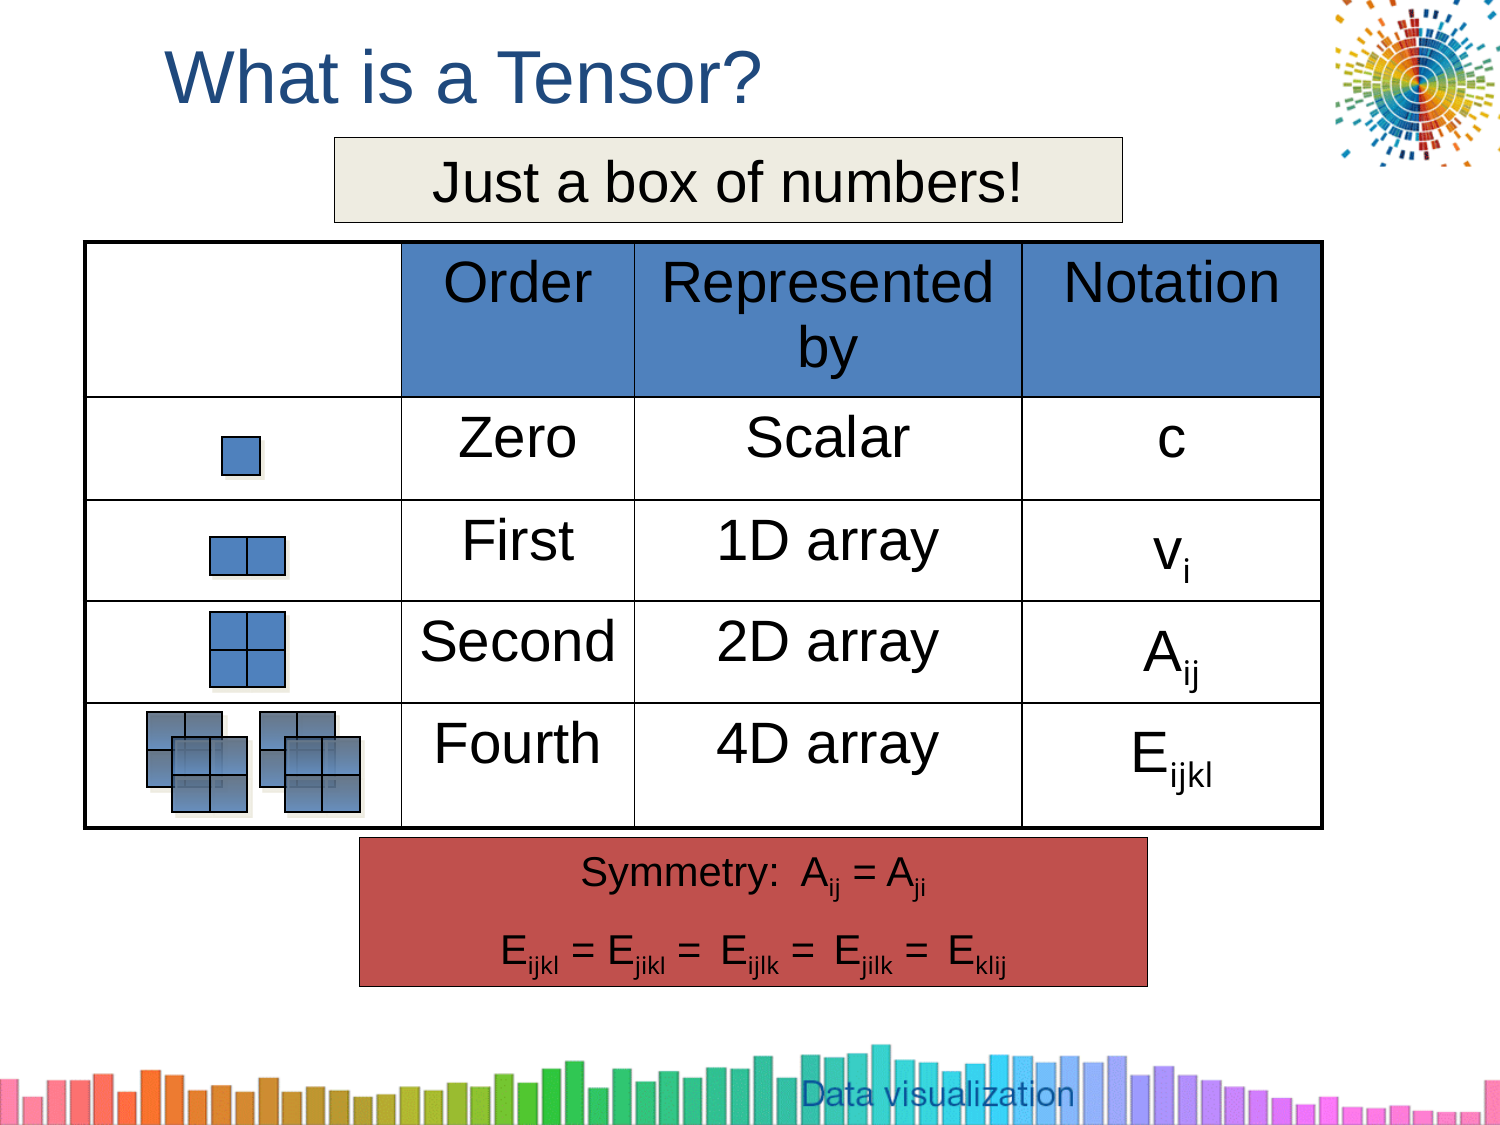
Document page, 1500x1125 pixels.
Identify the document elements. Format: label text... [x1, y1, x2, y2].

table_header [87, 244, 401, 396]
table_cell 4D array [635, 704, 1021, 774]
table_cell vi [1023, 501, 1320, 600]
table_cell [87, 704, 401, 774]
table_cell Scalar [635, 398, 1021, 499]
text_box Symmetry: Aij = Aji Eijkl = Ejikl = Eijlk = Ejilk = Eklij [359, 837, 1148, 987]
table_header Represented by [635, 244, 1021, 396]
text_box What is a Tensor? [150, 12, 1325, 126]
table_cell [87, 602, 401, 702]
text_box Just a box of numbers! [334, 137, 1123, 222]
table_cell Zero [402, 398, 634, 499]
table_cell Aij [1023, 602, 1320, 702]
table_cell First [402, 501, 634, 600]
table_cell Eijkl [1023, 704, 1320, 826]
table_cell Fourth [402, 704, 634, 774]
table_cell c [1023, 398, 1320, 499]
picture [0, 0, 1500, 1125]
table_cell [87, 501, 401, 600]
table_cell Second [402, 602, 634, 702]
table_cell 1D array [635, 501, 1021, 600]
table_cell 2D array [635, 602, 1021, 702]
table_header Notation [1023, 244, 1320, 396]
table_cell [87, 398, 401, 499]
text_box [9, 774, 1298, 850]
table_header Order [402, 244, 634, 396]
